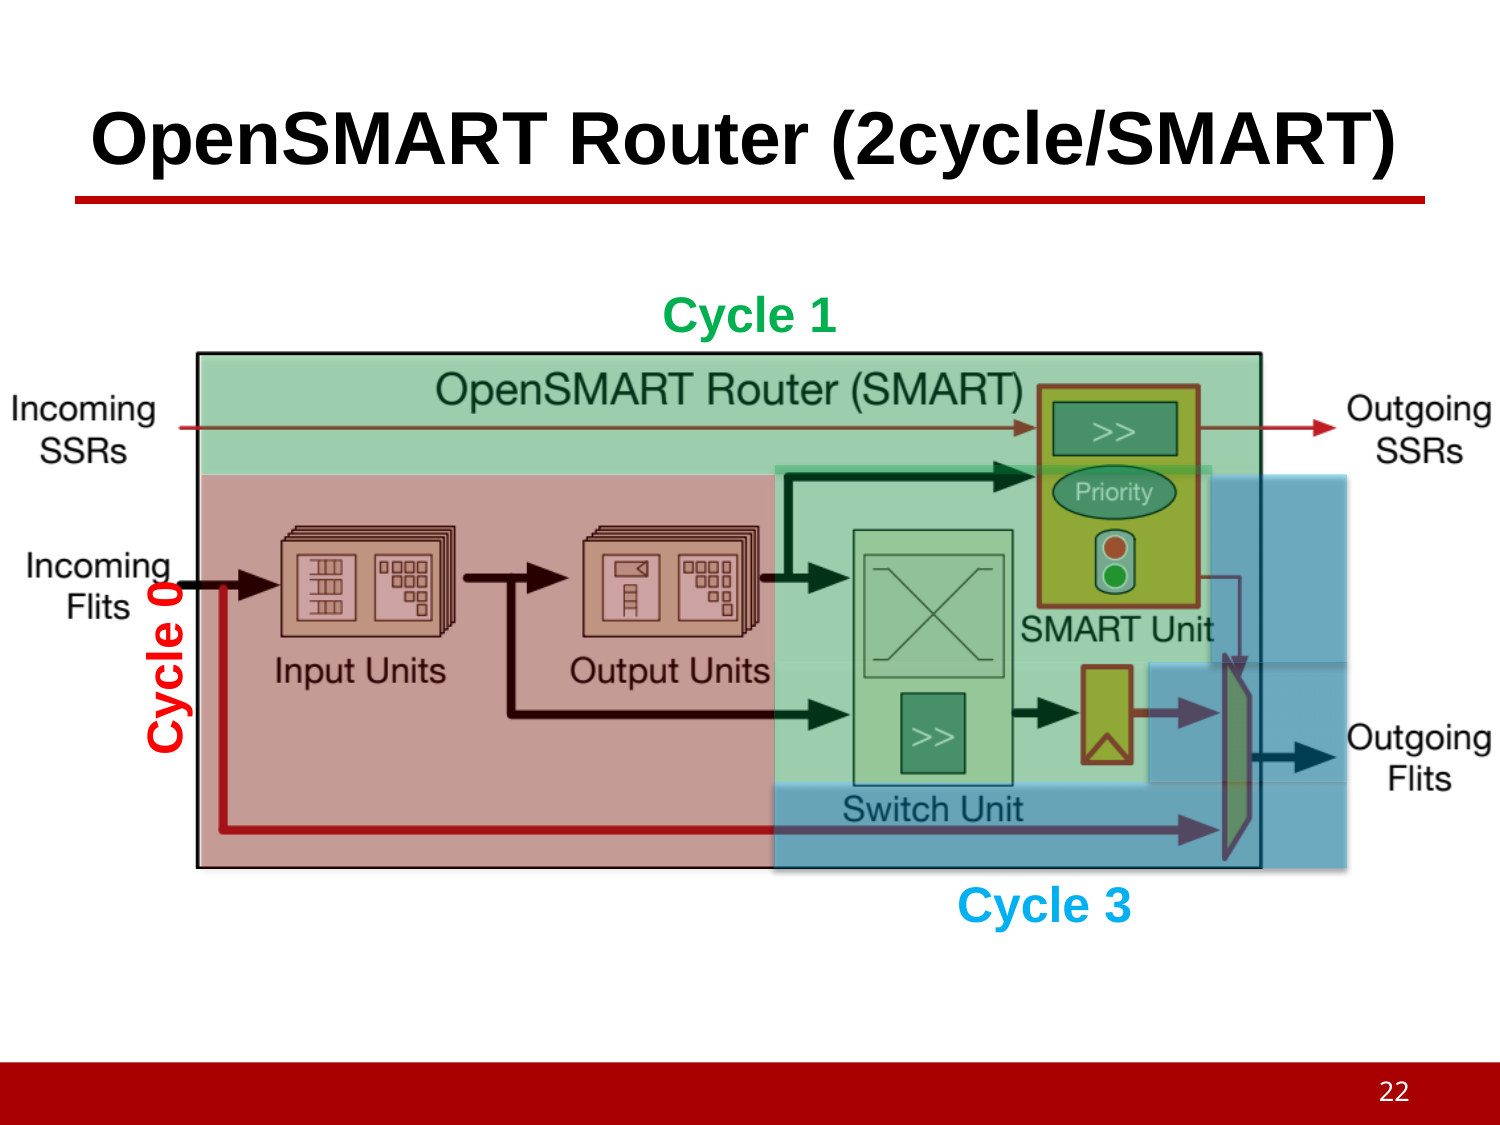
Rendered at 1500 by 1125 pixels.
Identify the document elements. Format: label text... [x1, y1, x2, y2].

title OpenSMART Router (2cycle/SMART) [75, 75, 1425, 188]
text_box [773, 474, 1348, 942]
picture [0, 350, 773, 870]
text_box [201, 274, 1263, 783]
slide_number 22 [1212, 1062, 1425, 1123]
picture [1263, 350, 1500, 870]
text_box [124, 474, 768, 869]
